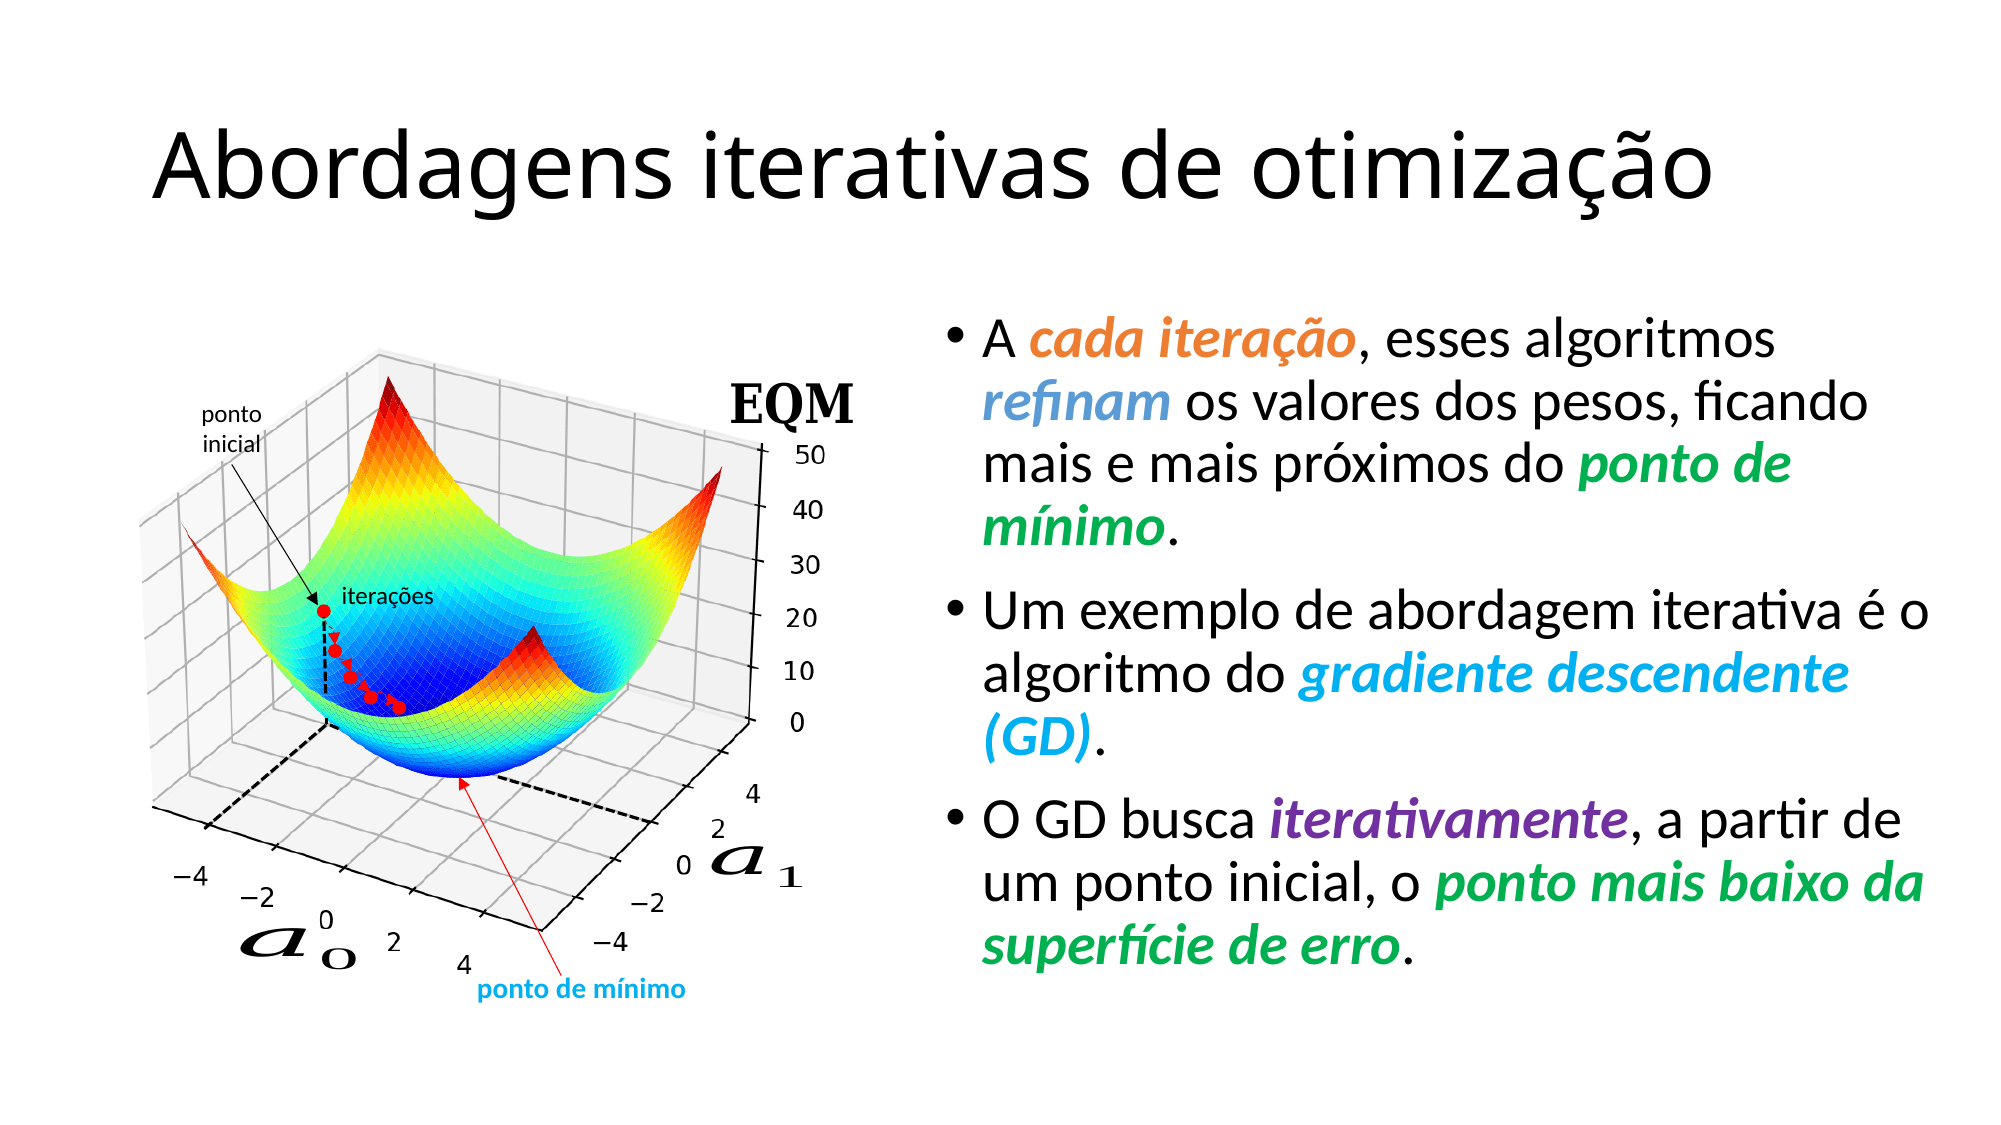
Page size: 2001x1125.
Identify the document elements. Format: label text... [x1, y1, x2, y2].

list A cada iteração, esses algoritmos refinam os valores dos pesos, ficando mais e mais próximos do ponto de mínimo. Um exemplo de abordagem iterativa é o algoritmo do gradiente descendente (GD). O GD busca iterativamente, a partir de um ponto inicial, o ponto mais baixo da superfície de erro. [930, 299, 1973, 1125]
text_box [137, 343, 857, 1013]
title Abordagens iterativas de otimização [137, 59, 1863, 278]
